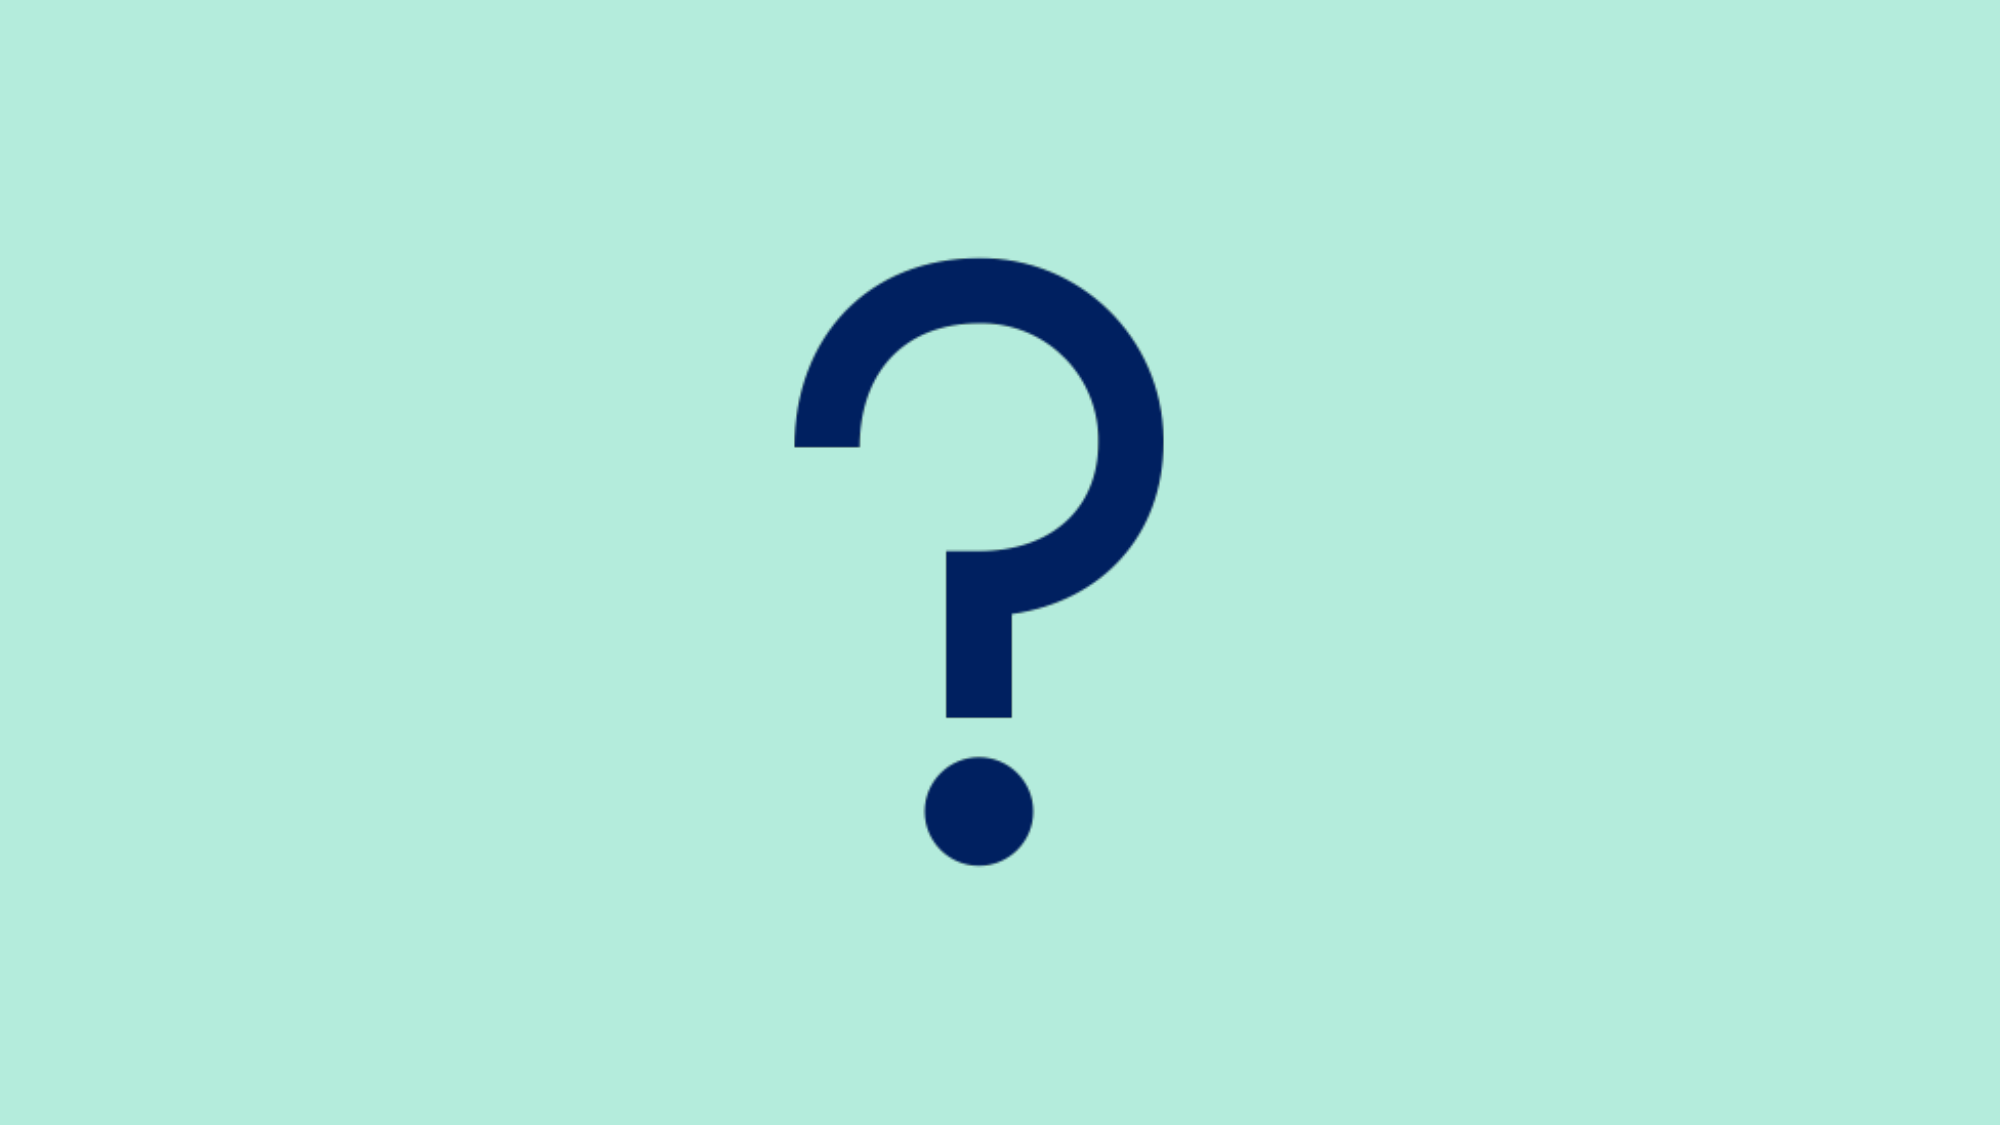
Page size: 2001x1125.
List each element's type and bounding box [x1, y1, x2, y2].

picture [586, 169, 1373, 956]
